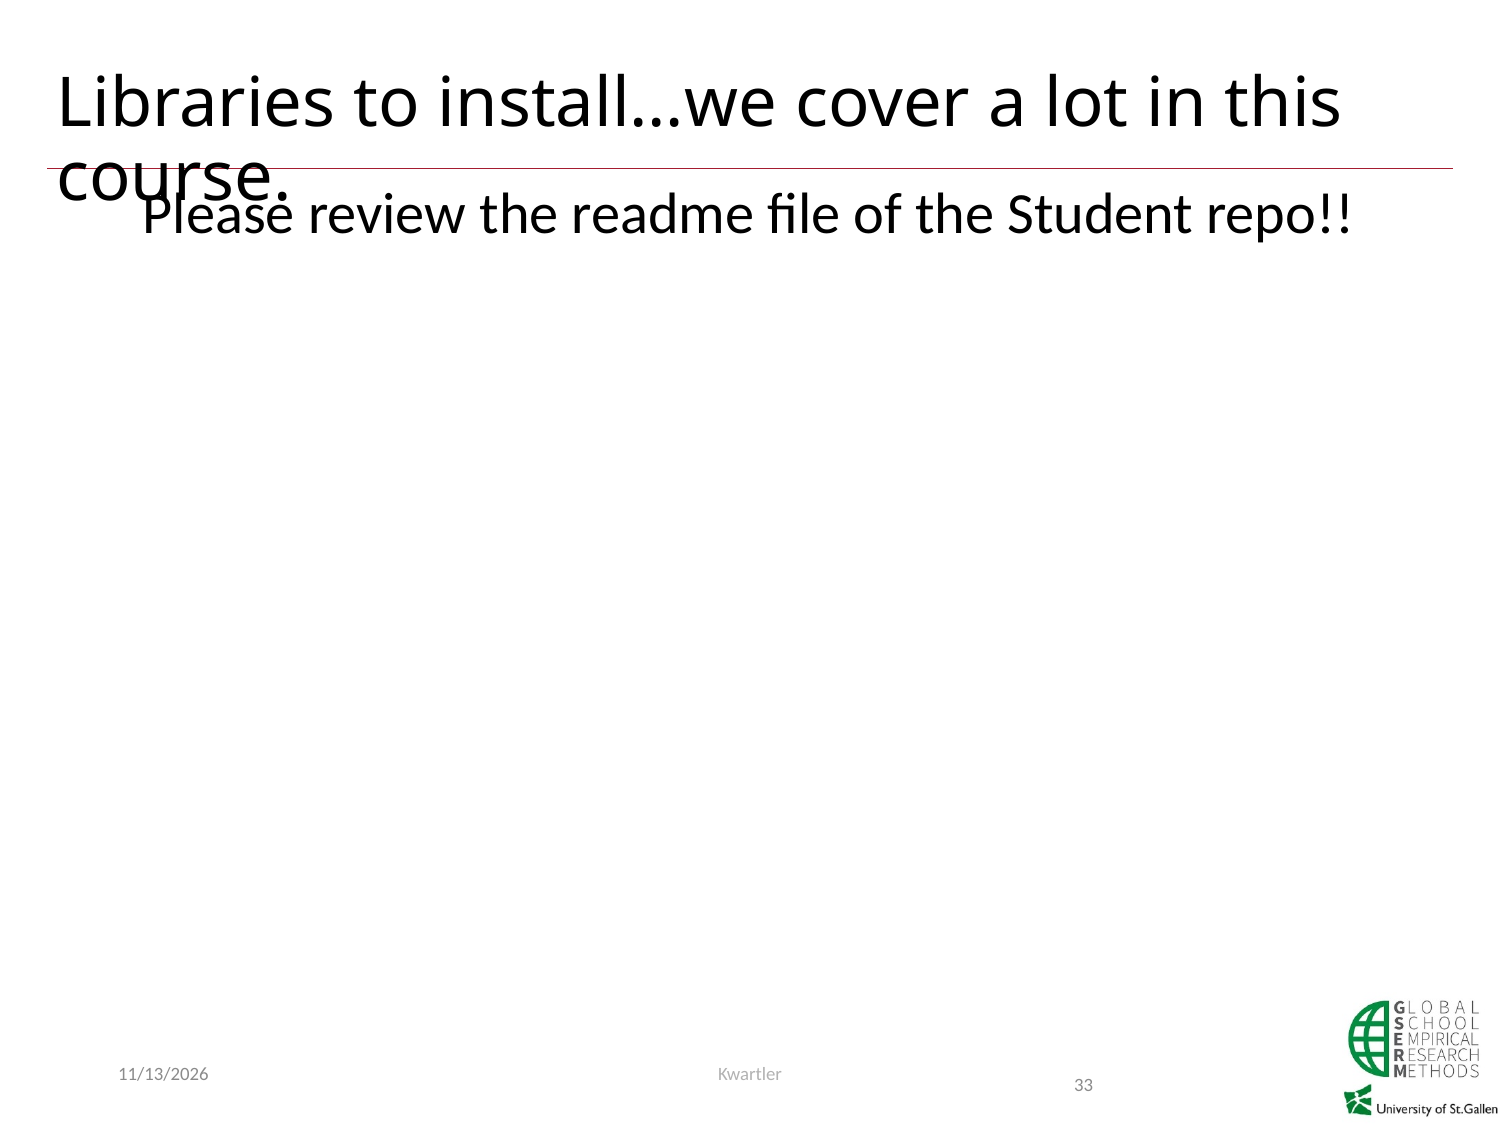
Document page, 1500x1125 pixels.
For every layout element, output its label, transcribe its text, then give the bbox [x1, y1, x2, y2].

picture [1342, 992, 1500, 1125]
text_box Please review the readme file of the Student repo!! [128, 167, 1370, 252]
slide_number 33 [1059, 1042, 1200, 1103]
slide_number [103, 1042, 441, 1103]
title Libraries to install…we cover a lot in this course. [41, 59, 1397, 157]
footer Kwartler [496, 1042, 1004, 1103]
